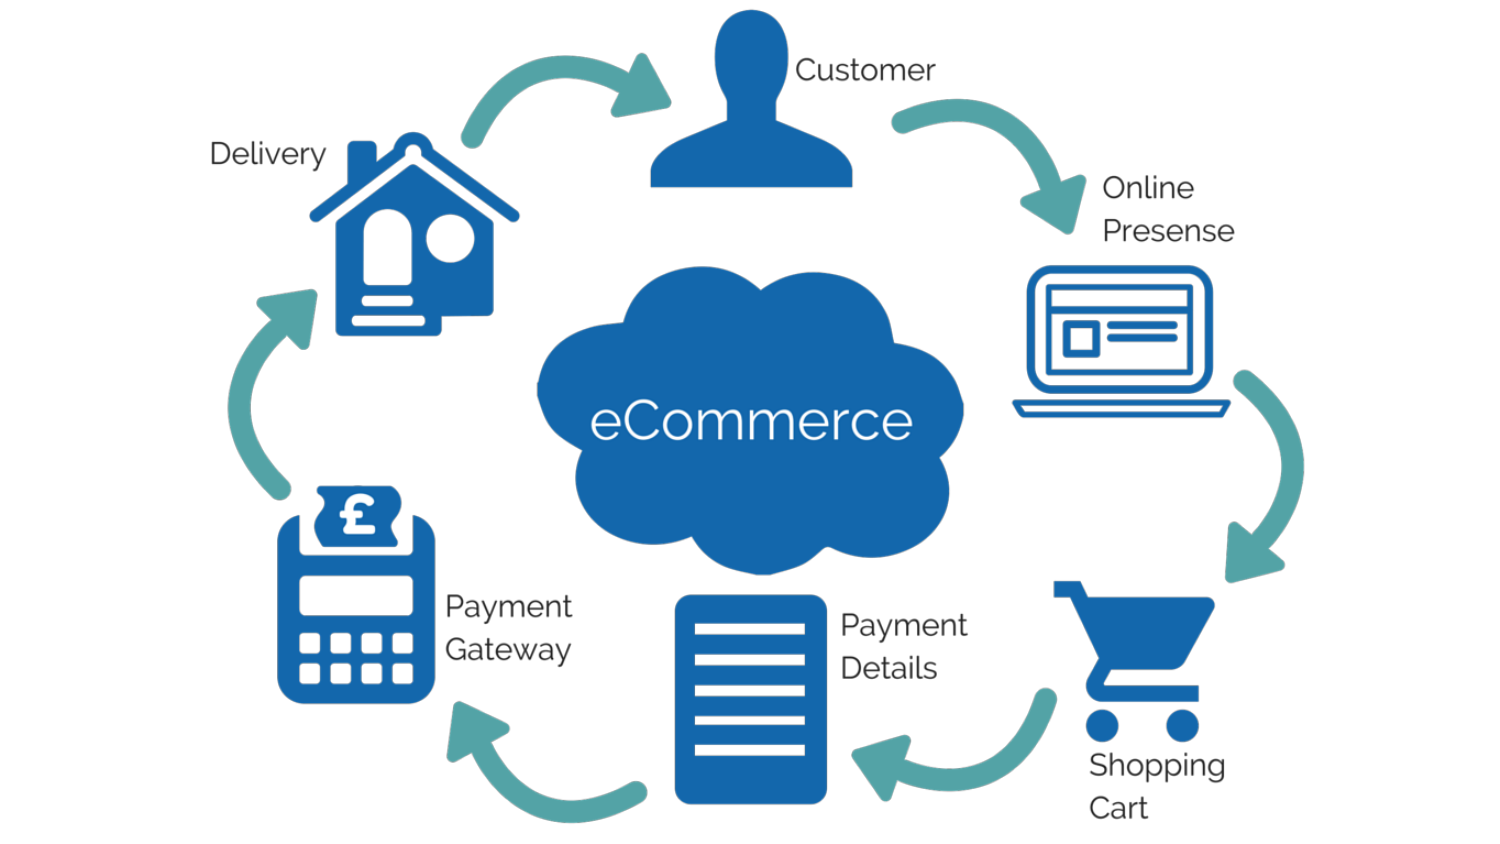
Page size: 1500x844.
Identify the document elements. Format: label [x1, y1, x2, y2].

picture [187, 0, 1313, 844]
